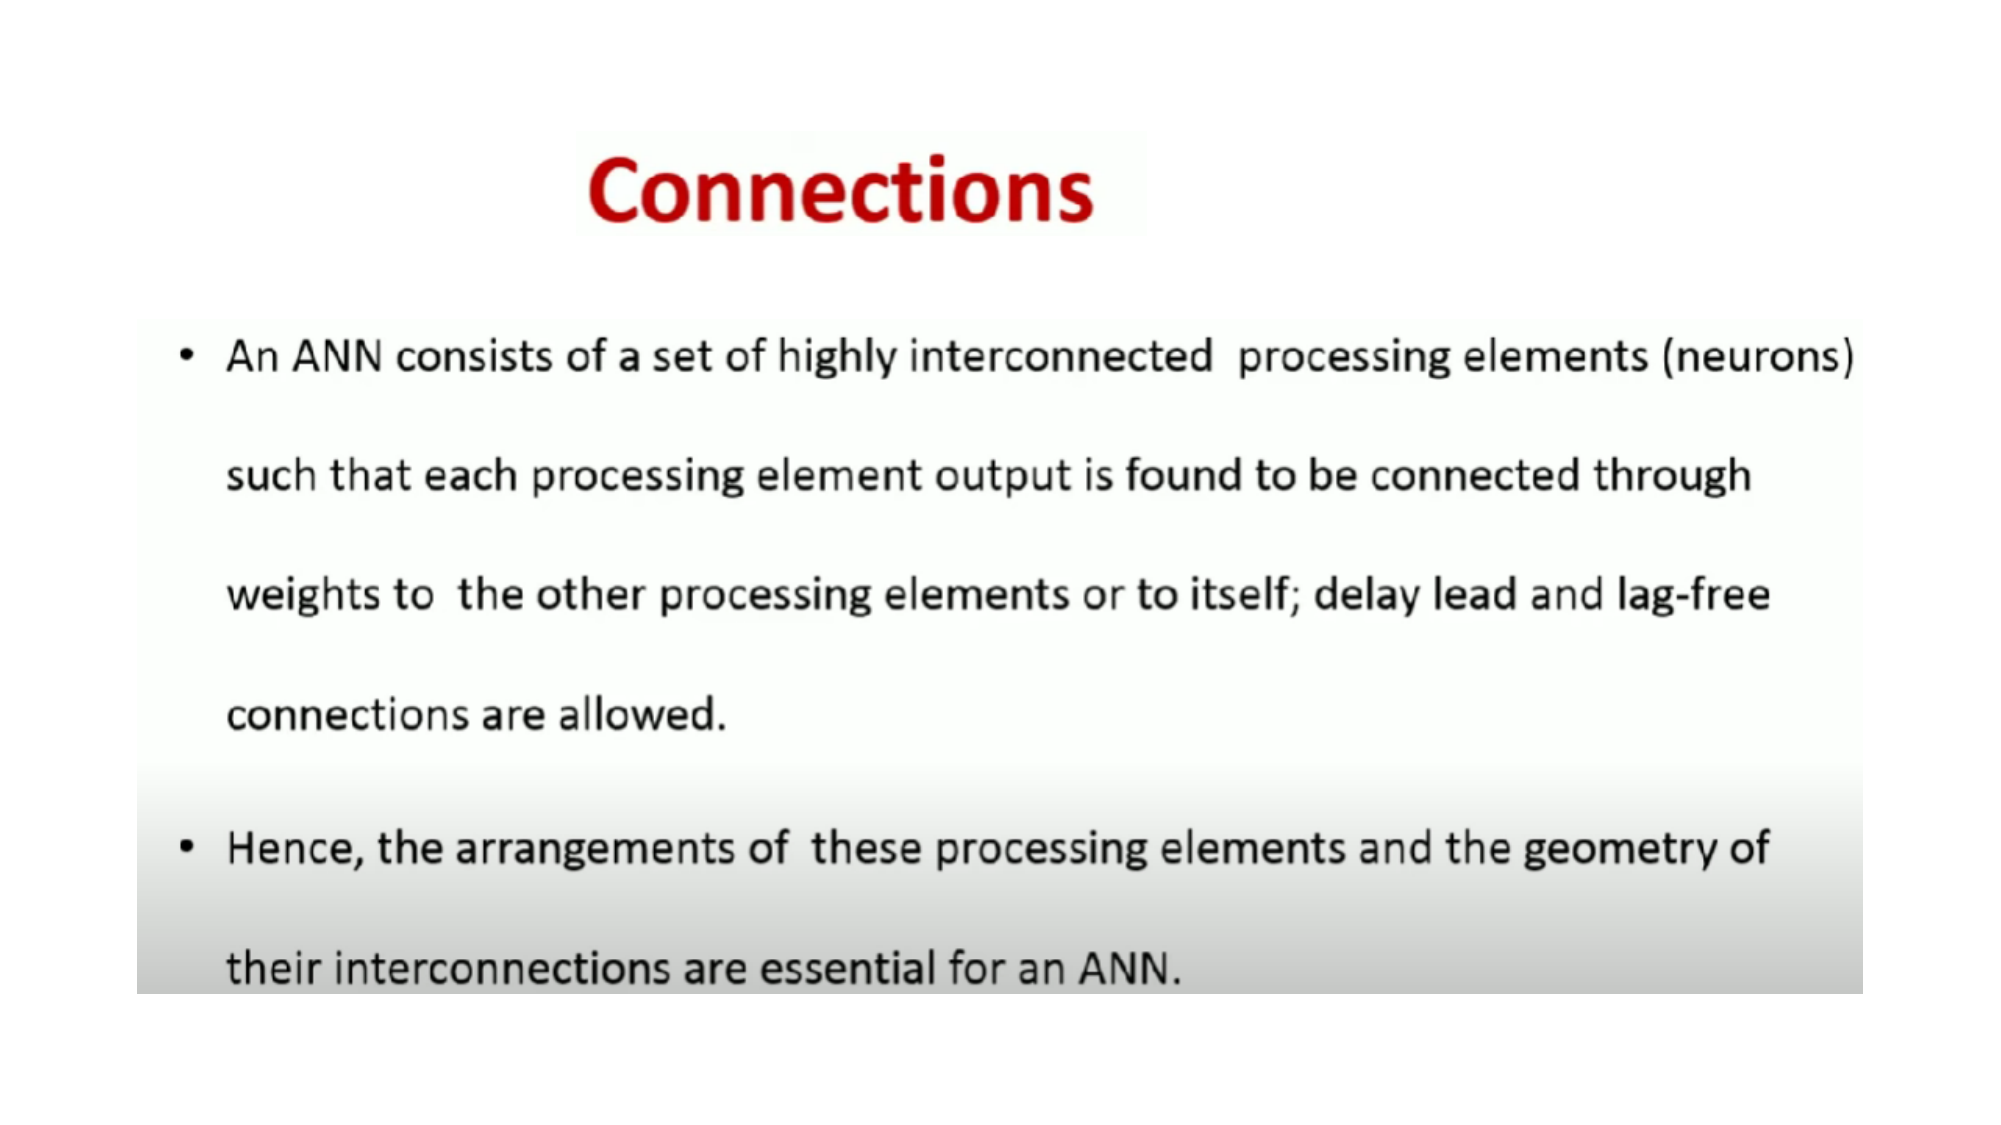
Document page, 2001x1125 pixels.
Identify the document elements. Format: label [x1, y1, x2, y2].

list [137, 319, 1863, 994]
picture [576, 131, 1147, 237]
